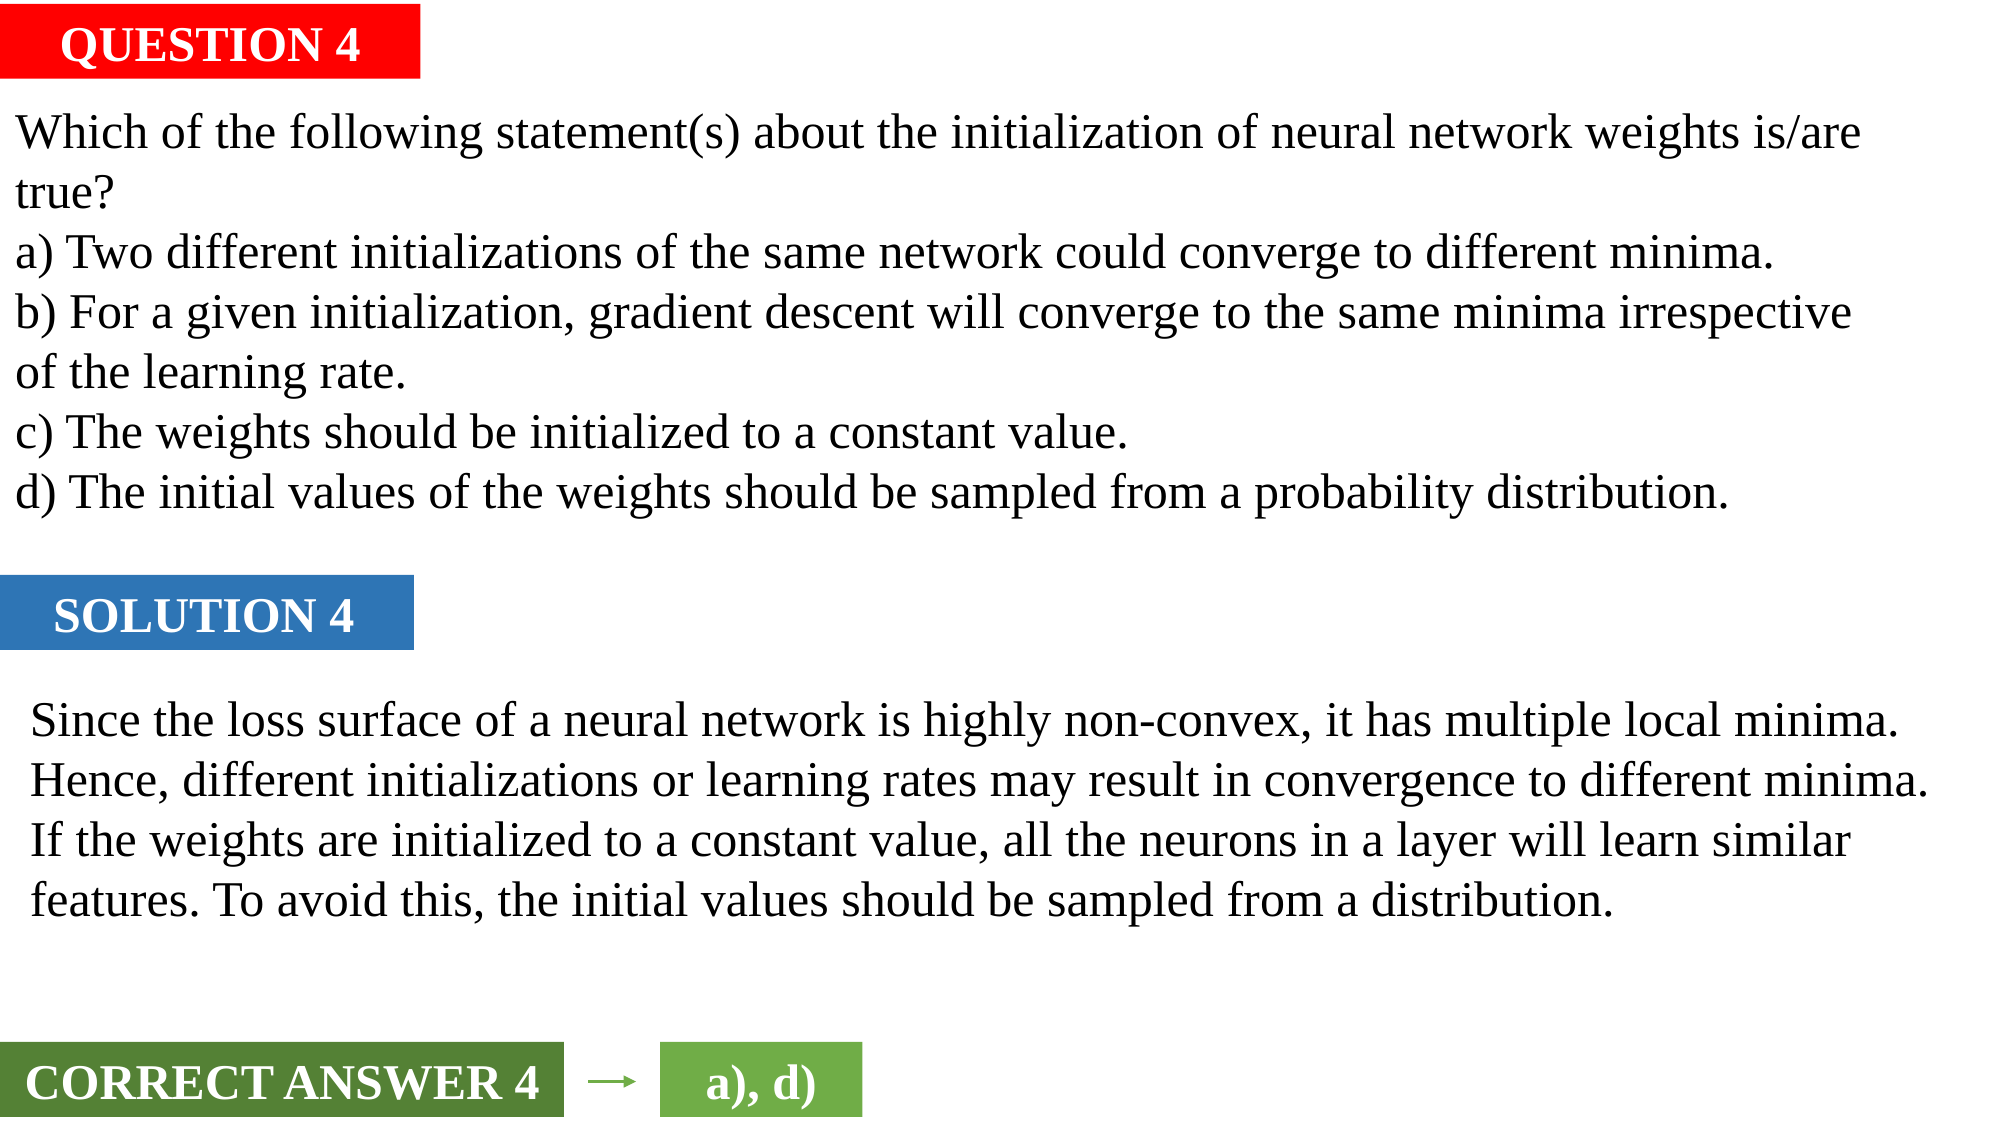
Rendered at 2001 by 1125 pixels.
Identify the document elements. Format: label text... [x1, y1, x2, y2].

text_box a), d) [660, 1041, 863, 1117]
text_box SOLUTION 4 [0, 574, 414, 650]
text_box QUESTION 4 [0, 3, 421, 79]
text_box Which of the following statement(s) about the initialization of neural network weights is/are true? a) Two different initializations of the same network could converge to different minima. b) For a given initialization, gradient descent will converge to the same minima irrespective of the learning rate. c) The weights should be initialized to a constant value. d) The initial values of the weights should be sampled from a probability distribution. [0, 91, 1965, 527]
text_box Since the loss surface of a neural network is highly non-convex, it has multiple local minima. Hence, different initializations or learning rates may result in convergence to different minima. If the weights are initialized to a constant value, all the neurons in a layer will learn similar features. To avoid this, the initial values should be sampled from a distribution. [14, 679, 1950, 935]
text_box CORRECT ANSWER 4 [0, 1041, 564, 1117]
